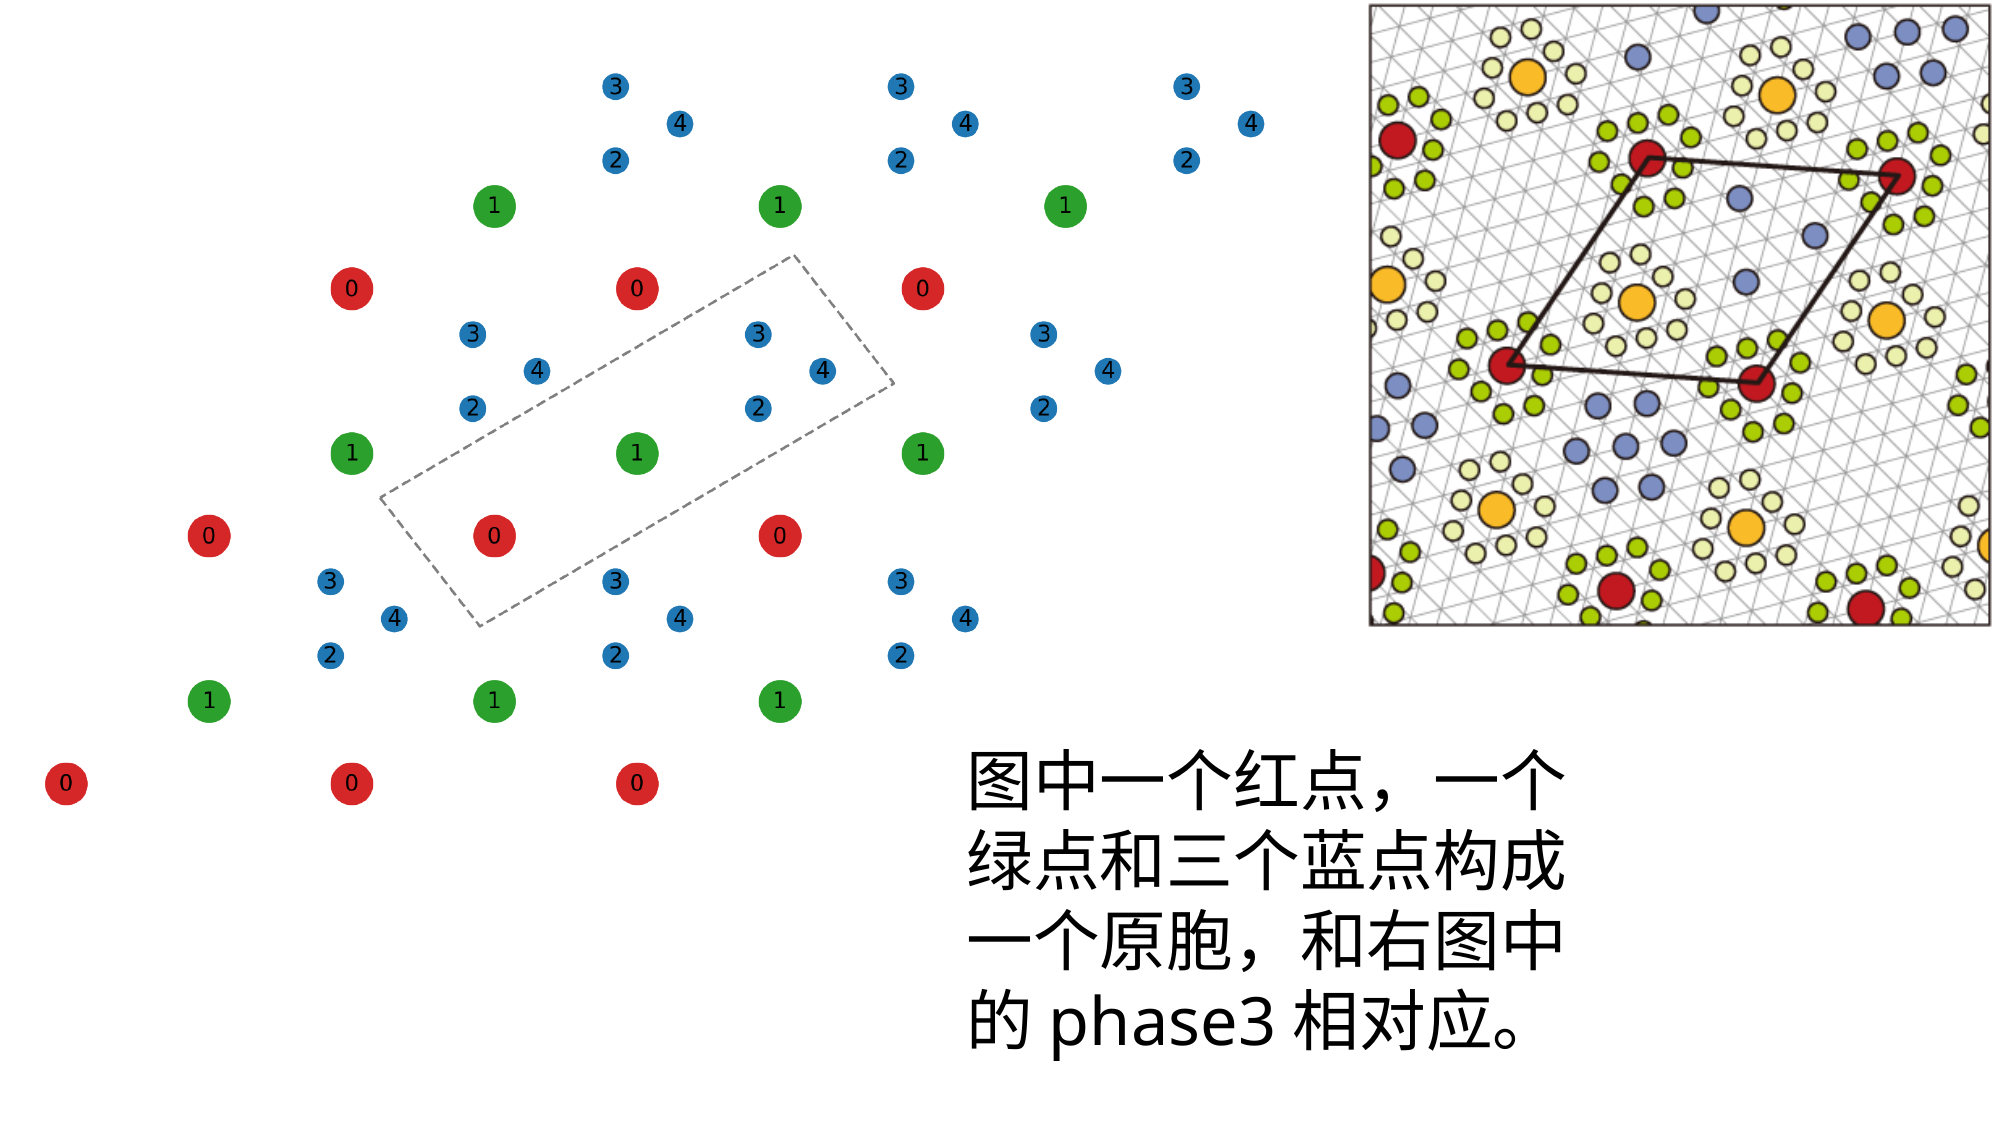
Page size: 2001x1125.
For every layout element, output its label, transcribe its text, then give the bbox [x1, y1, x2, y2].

text_box 图中一个红点，一个绿点和三个蓝点构成一个原胞，和右图中的phase3相对应。 [951, 731, 1629, 1067]
picture [0, 23, 1290, 847]
picture [1323, 0, 2000, 645]
